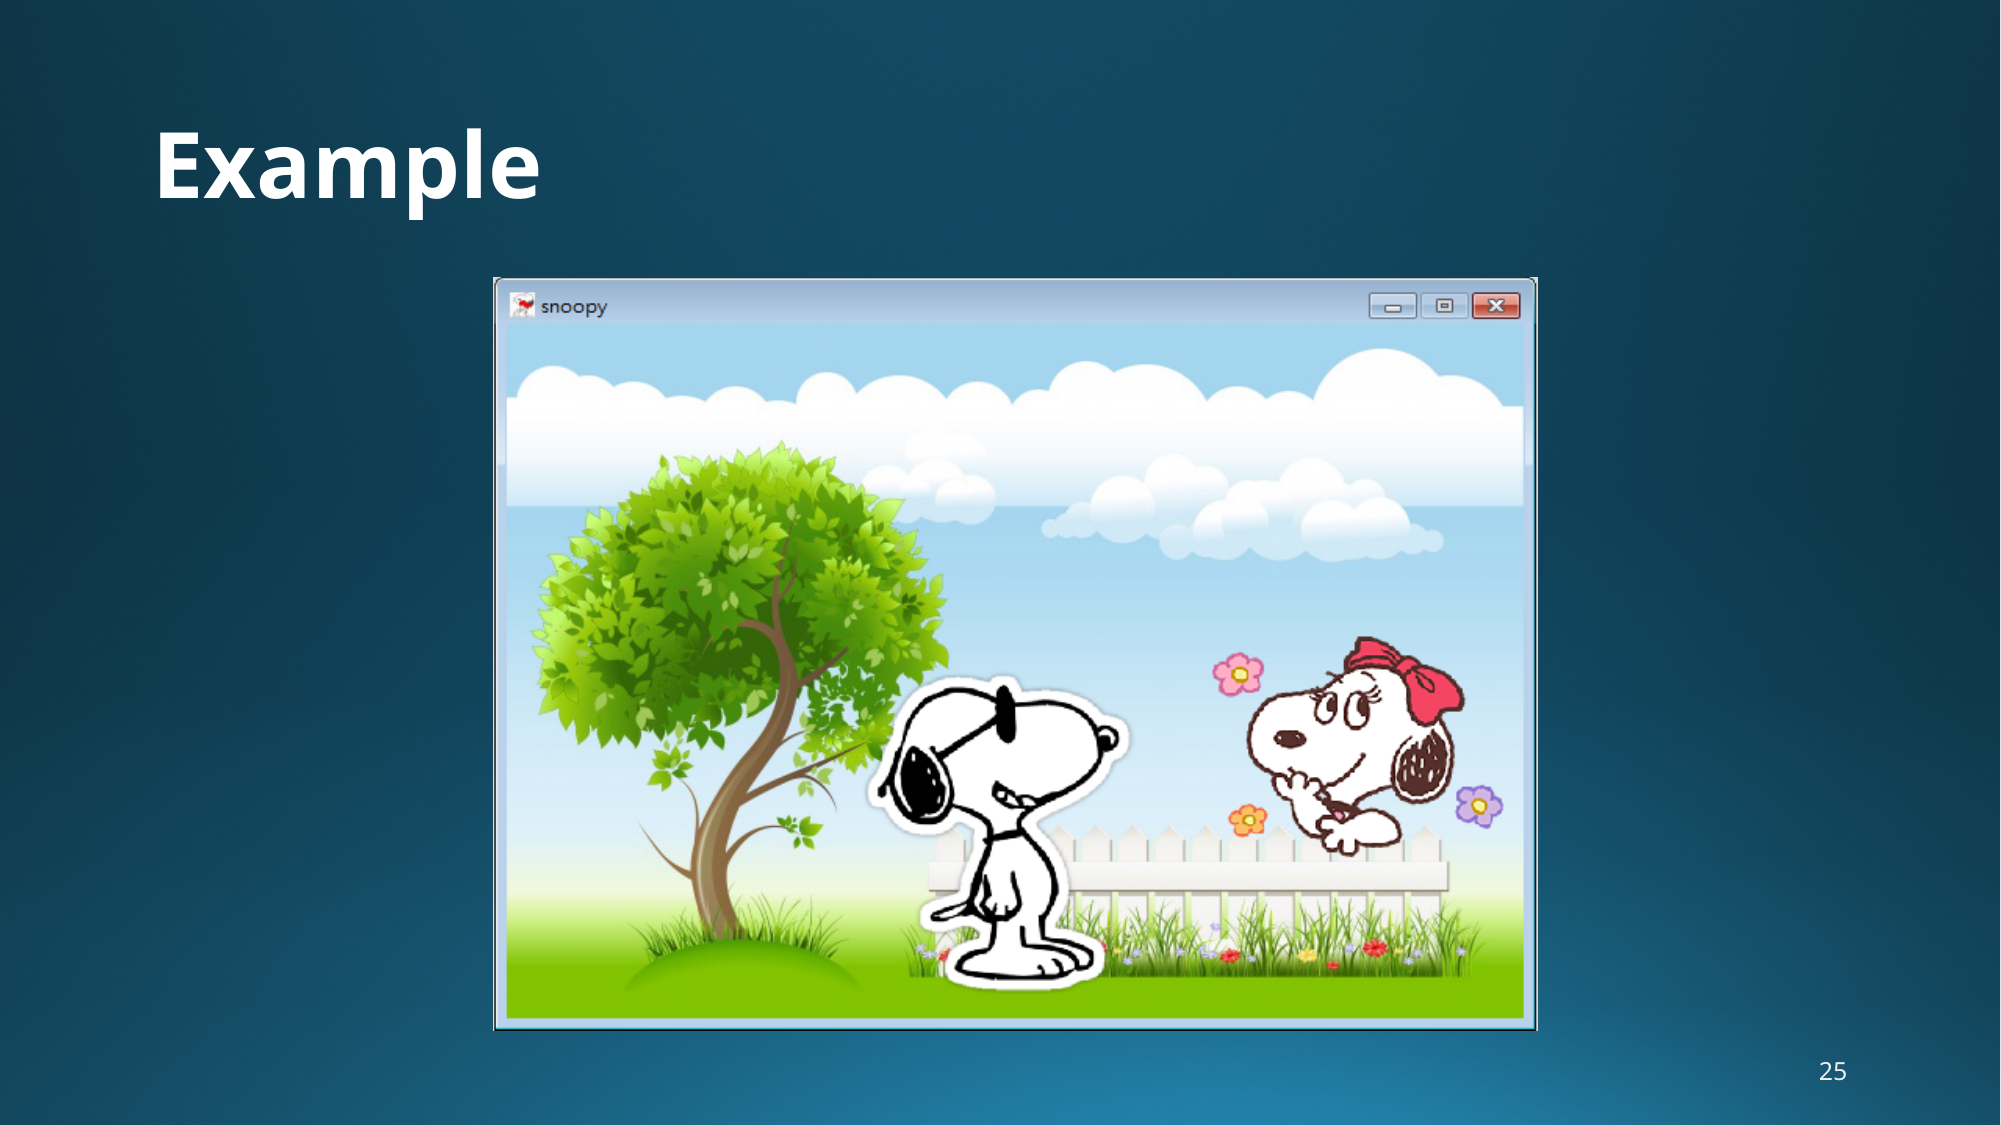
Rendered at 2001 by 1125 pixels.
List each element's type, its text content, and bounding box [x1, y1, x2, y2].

title Example [137, 59, 1863, 278]
slide_number 25 [1412, 1042, 1863, 1103]
picture [0, 0, 2001, 1125]
